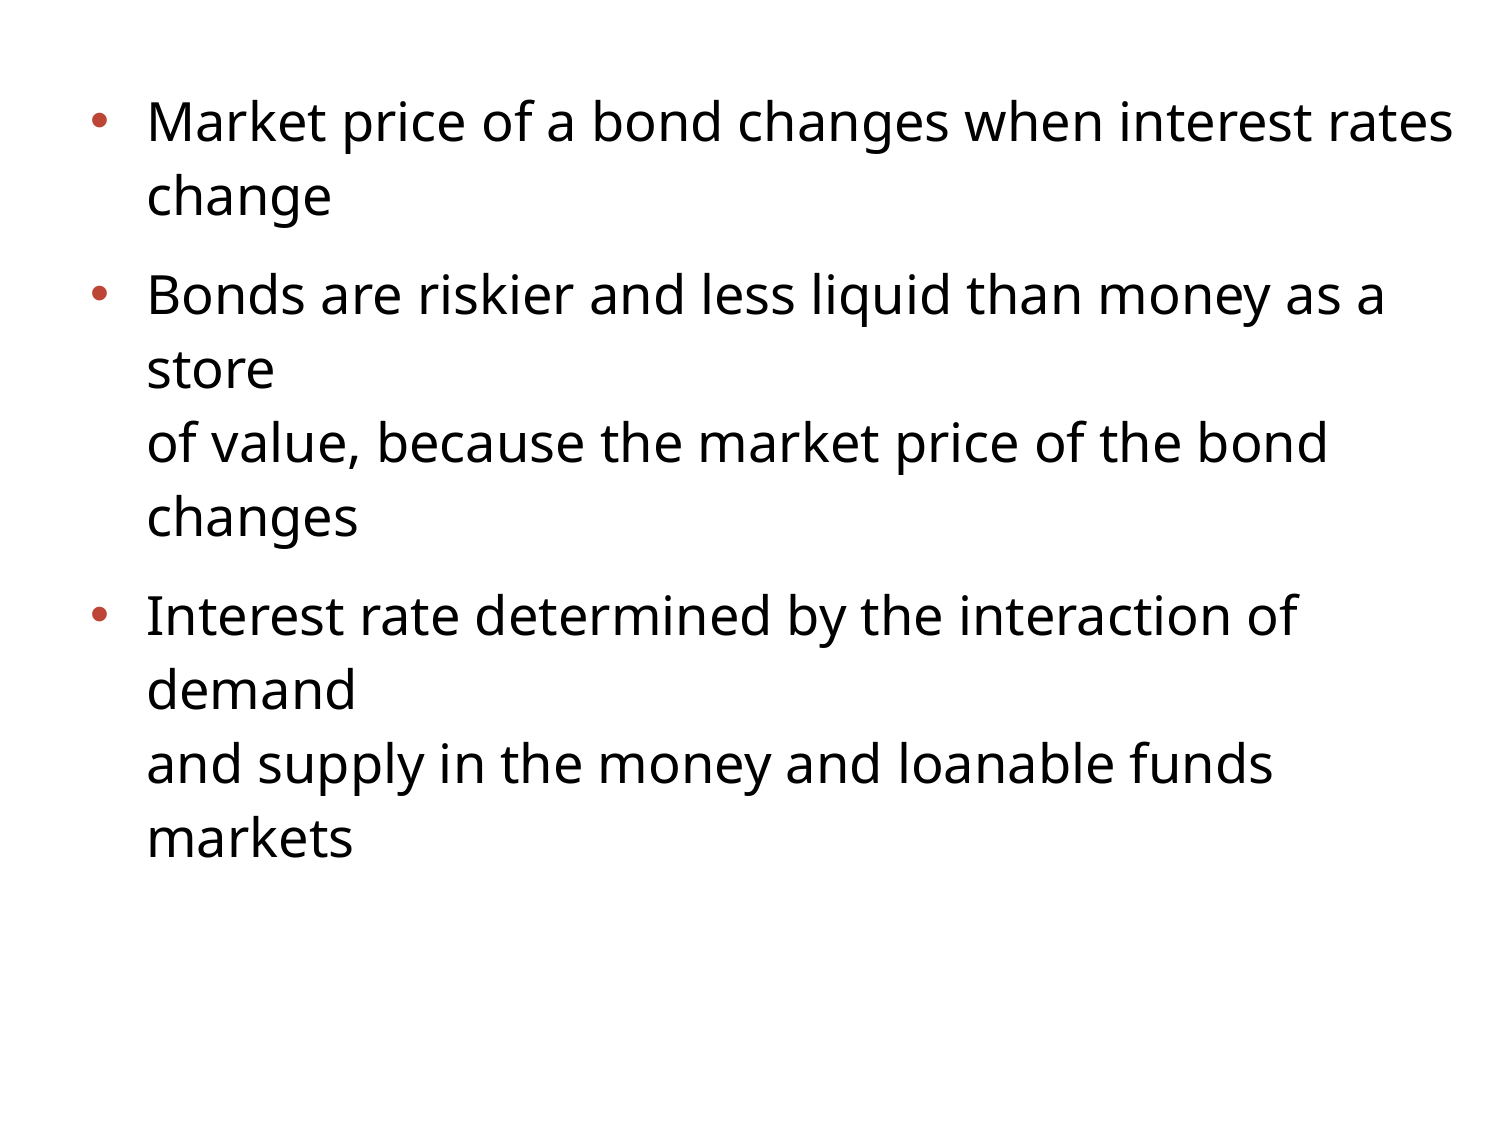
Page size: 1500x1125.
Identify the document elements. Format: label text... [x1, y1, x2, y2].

list Market price of a bond changes when interest rates change Bonds are riskier and less liquid than money as a store of value, because the market price of the bond changes Interest rate determined by the interaction of demand and supply in the money and loanable funds markets [75, 70, 1500, 998]
